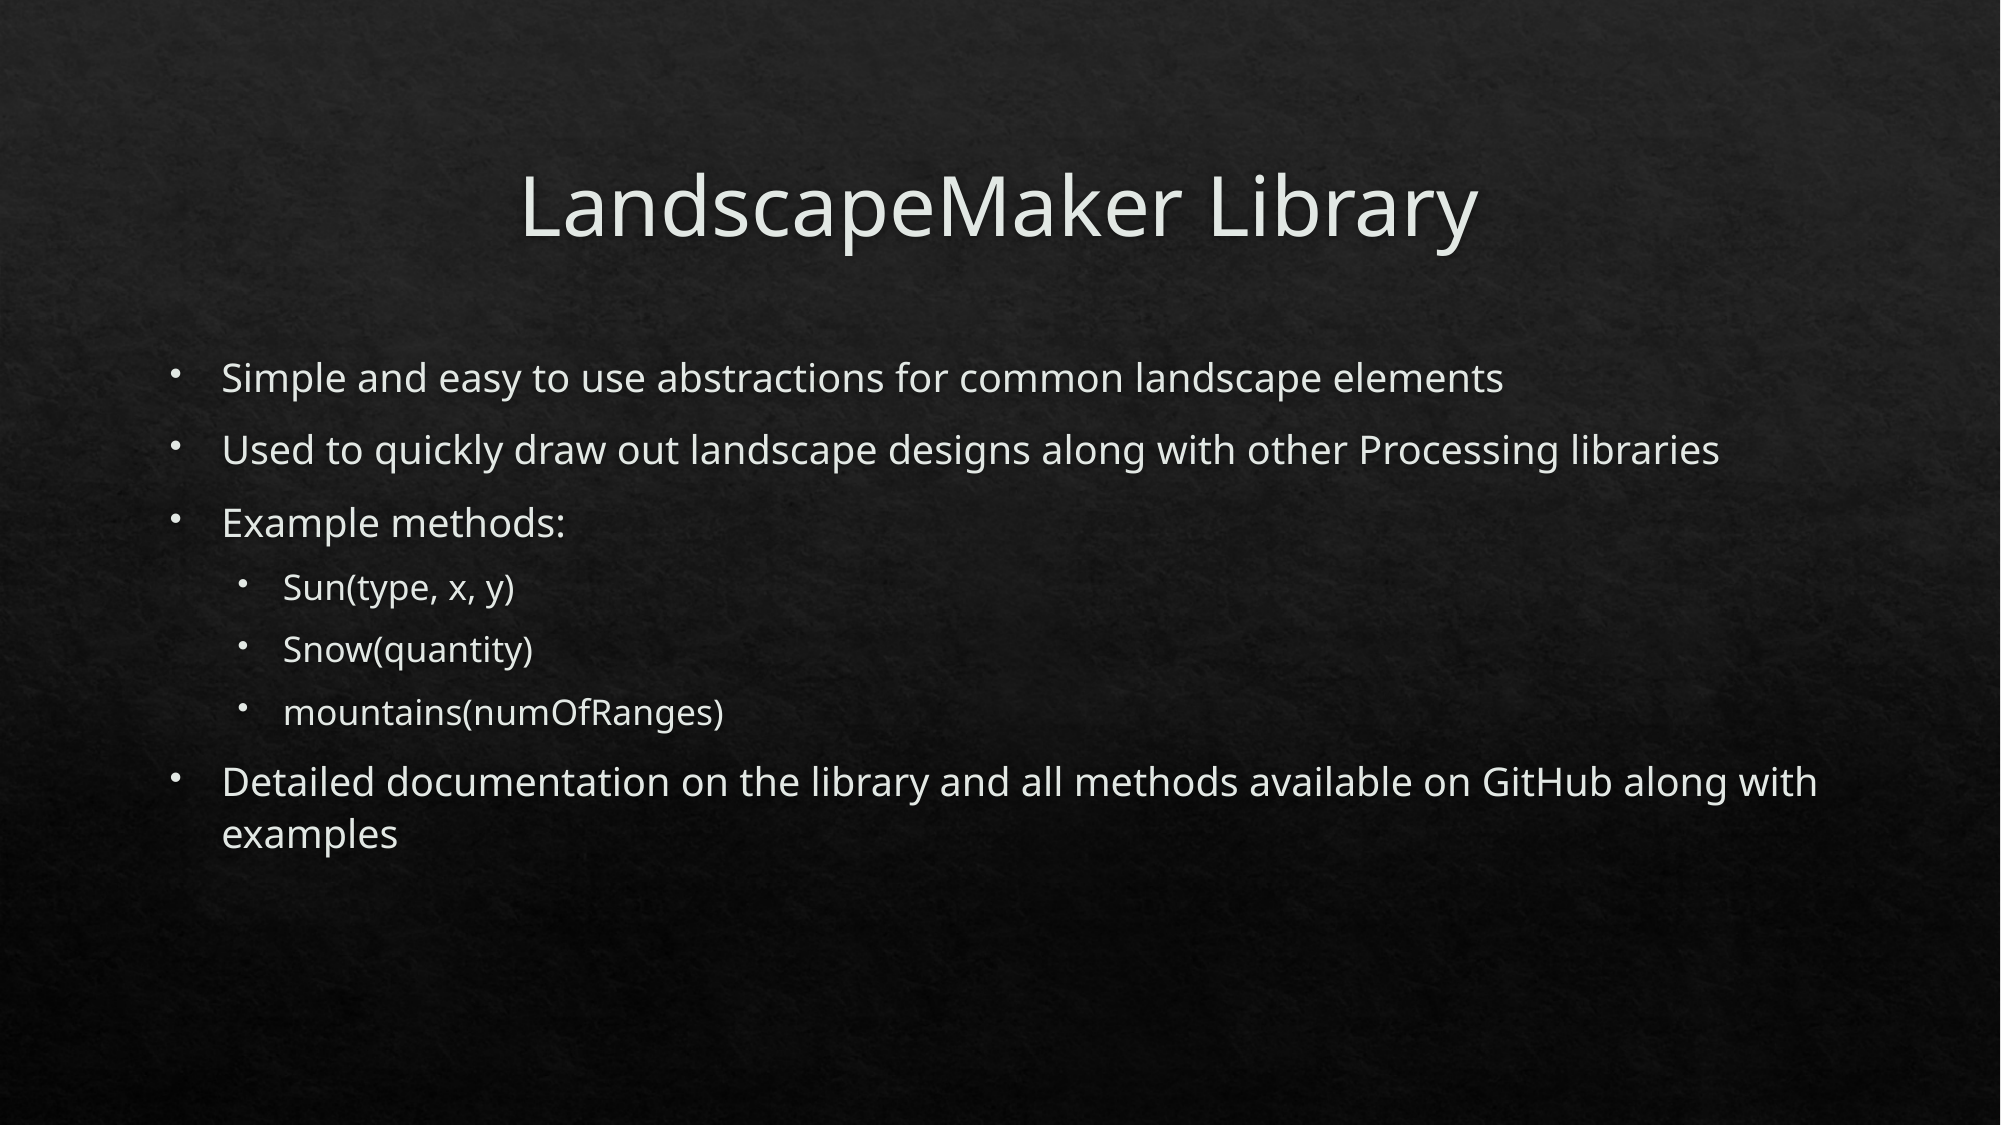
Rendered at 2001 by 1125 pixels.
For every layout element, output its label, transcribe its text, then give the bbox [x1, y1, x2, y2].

list Simple and easy to use abstractions for common landscape elements Used to quickly draw out landscape designs along with other Processing libraries Example methods: Sun(type, x, y) Snow(quantity) mountains(numOfRanges) Detailed documentation on the library and all methods available on GitHub along with examples [149, 340, 1849, 950]
title LandscapeMaker Library [149, 99, 1849, 307]
